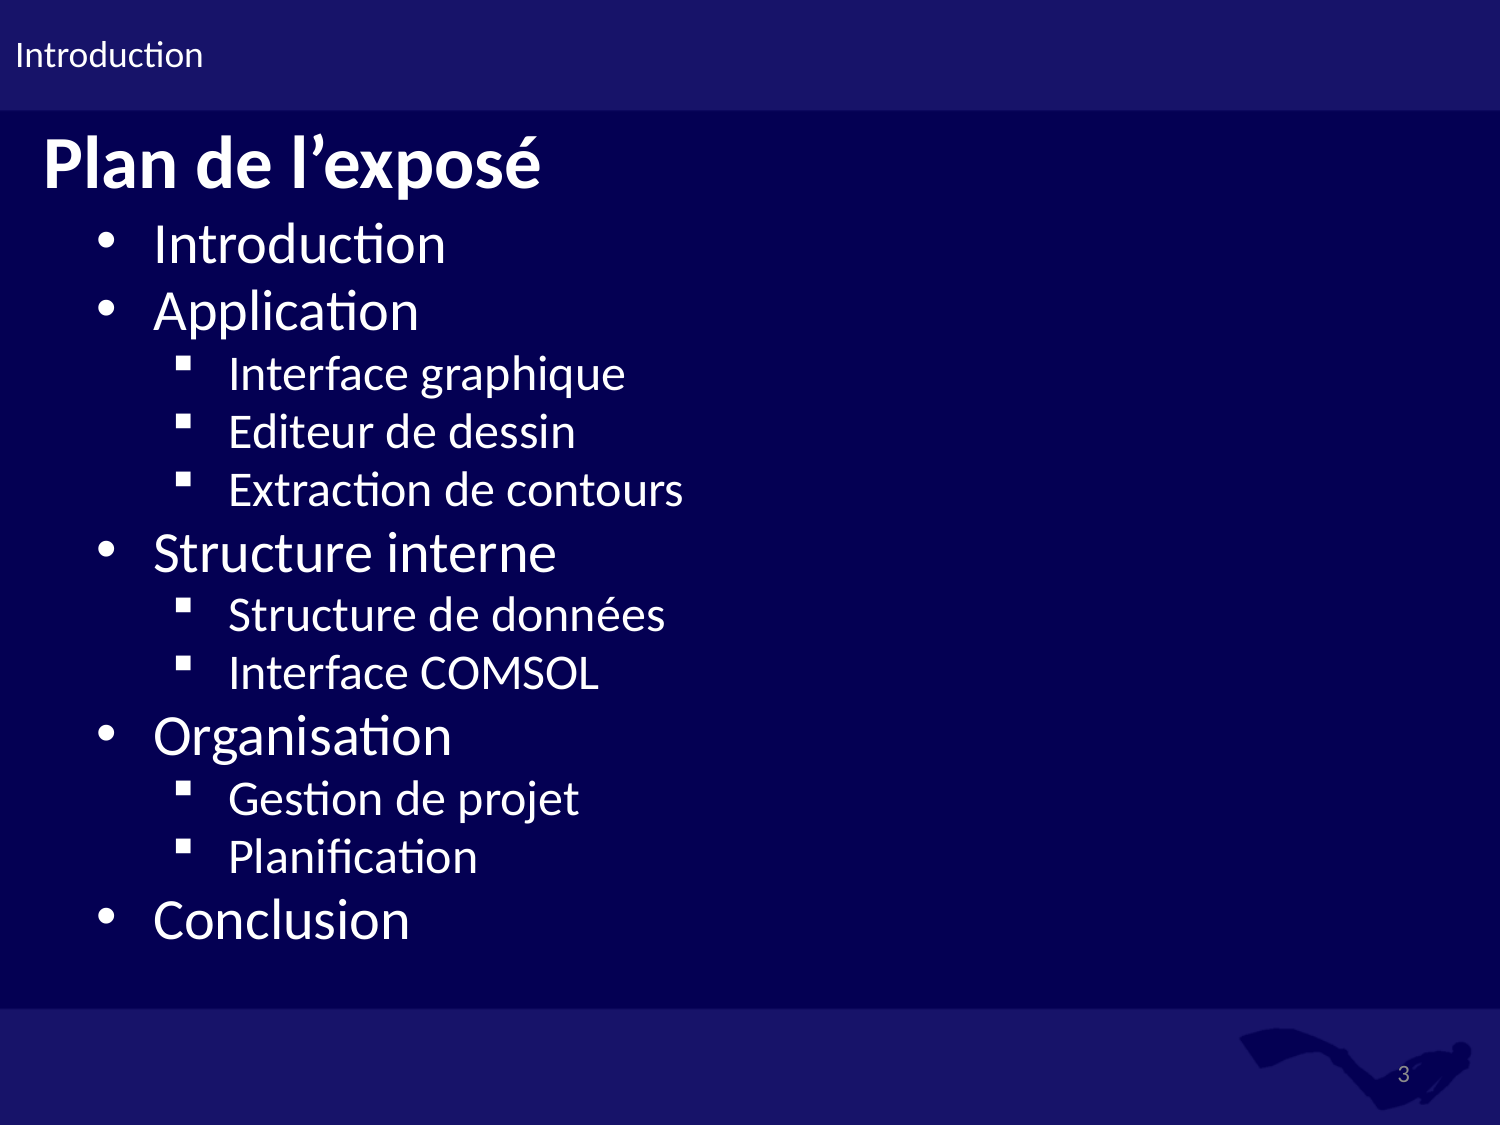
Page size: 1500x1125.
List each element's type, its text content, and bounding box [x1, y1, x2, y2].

text_box Introduction Application Interface graphique Editeur de dessin Extraction de contours Structure interne Structure de données Interface COMSOL Organisation Gestion de projet Planification Conclusion [81, 210, 1432, 973]
slide_number 3 [1074, 1042, 1425, 1103]
text_box Introduction [0, 0, 891, 106]
title Plan de l’exposé [0, 105, 587, 212]
picture [0, 0, 1500, 1125]
